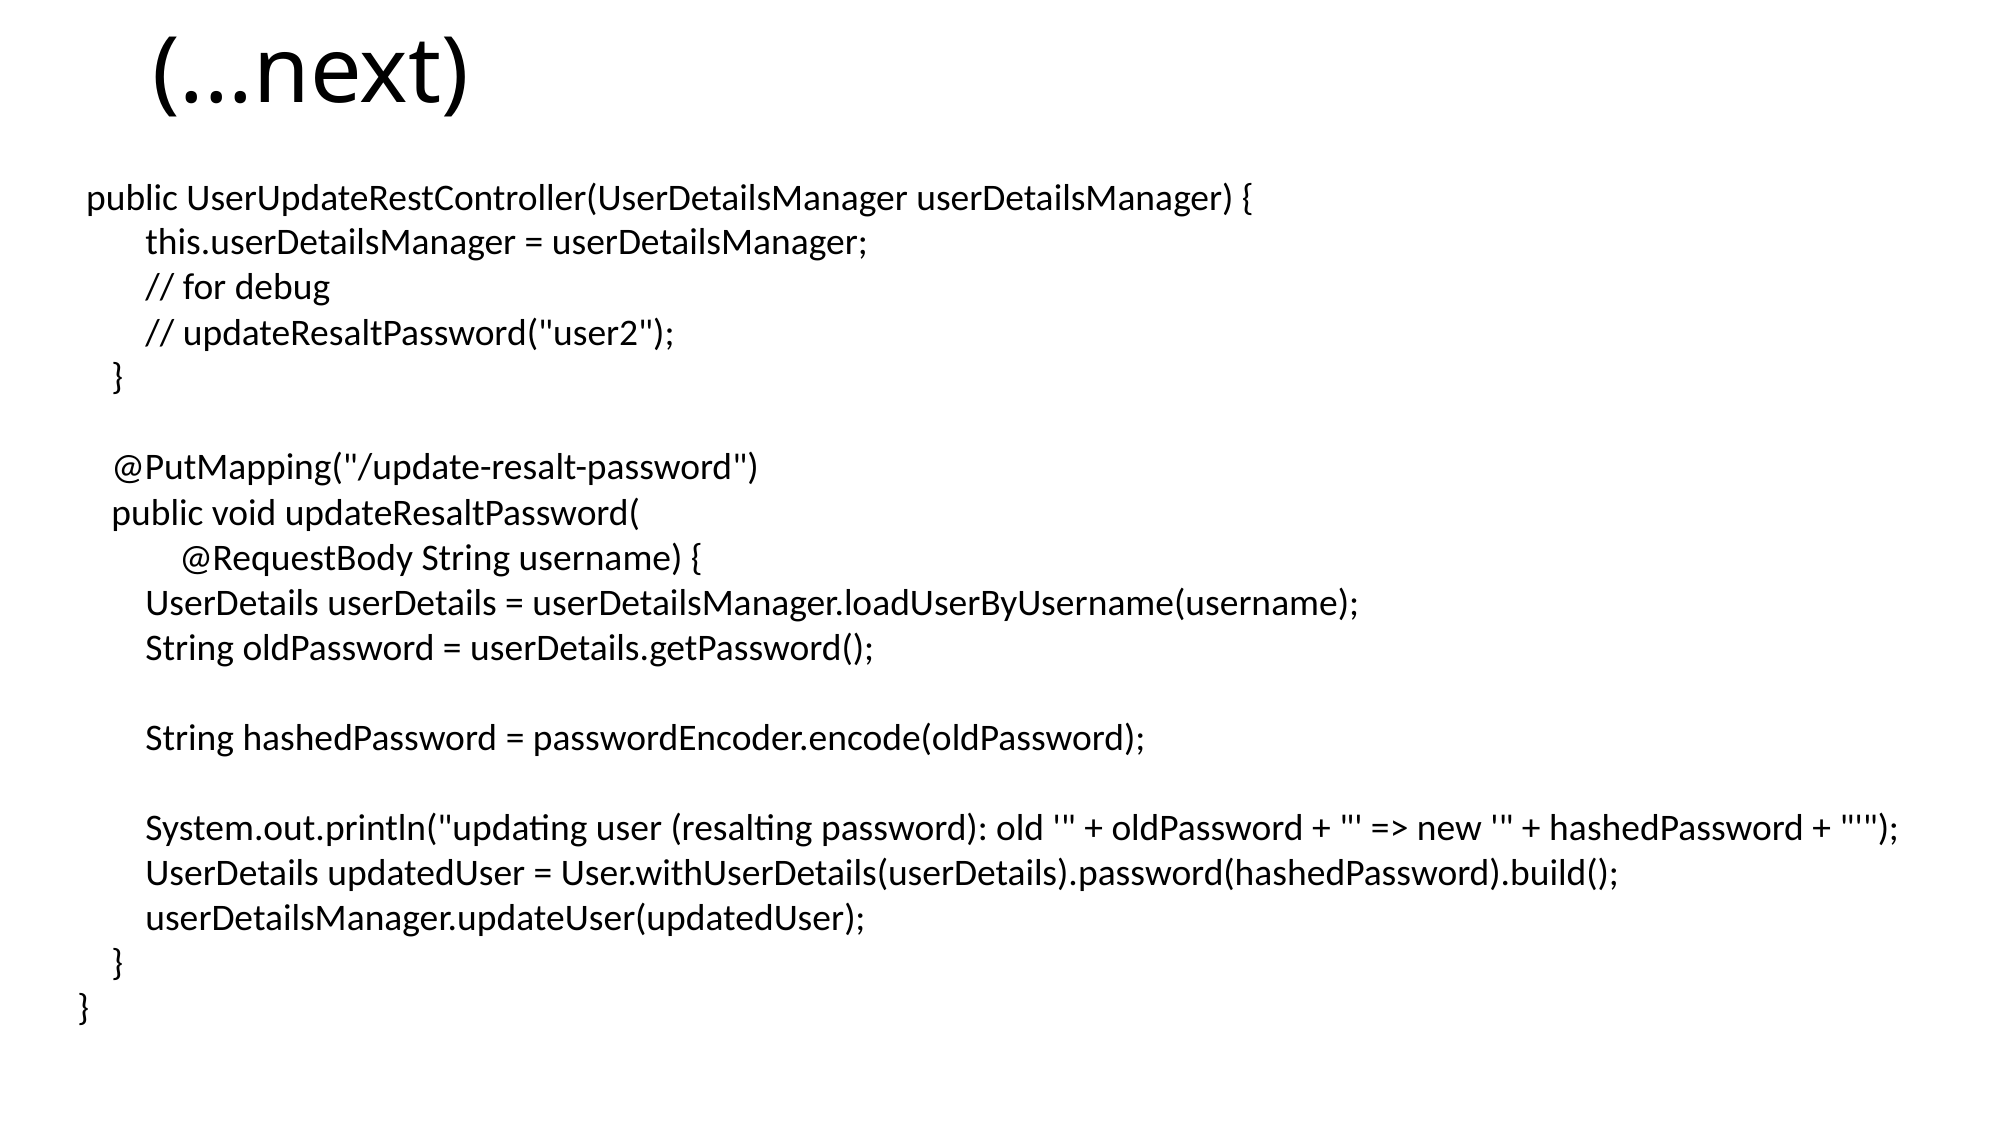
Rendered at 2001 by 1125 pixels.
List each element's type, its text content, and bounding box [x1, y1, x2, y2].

text_box public UserUpdateRestController(UserDetailsManager userDetailsManager) { this.userDetailsManager = userDetailsManager; // for debug // updateResaltPassword("user2"); } @PutMapping("/update-resalt-password") public void updateResaltPassword( @RequestBody String username) { UserDetails userDetails = userDetailsManager.loadUserByUsername(username); String oldPassword = userDetails.getPassword(); String hashedPassword = passwordEncoder.encode(oldPassword); System.out.println("updating user (resalting password): old '" + oldPassword + "' => new '" + hashedPassword + "'"); UserDetails updatedUser = User.withUserDetails(userDetails).password(hashedPassword).build(); userDetailsManager.updateUser(updatedUser); } } [62, 165, 2000, 1035]
title (...next) [137, 0, 1863, 147]
